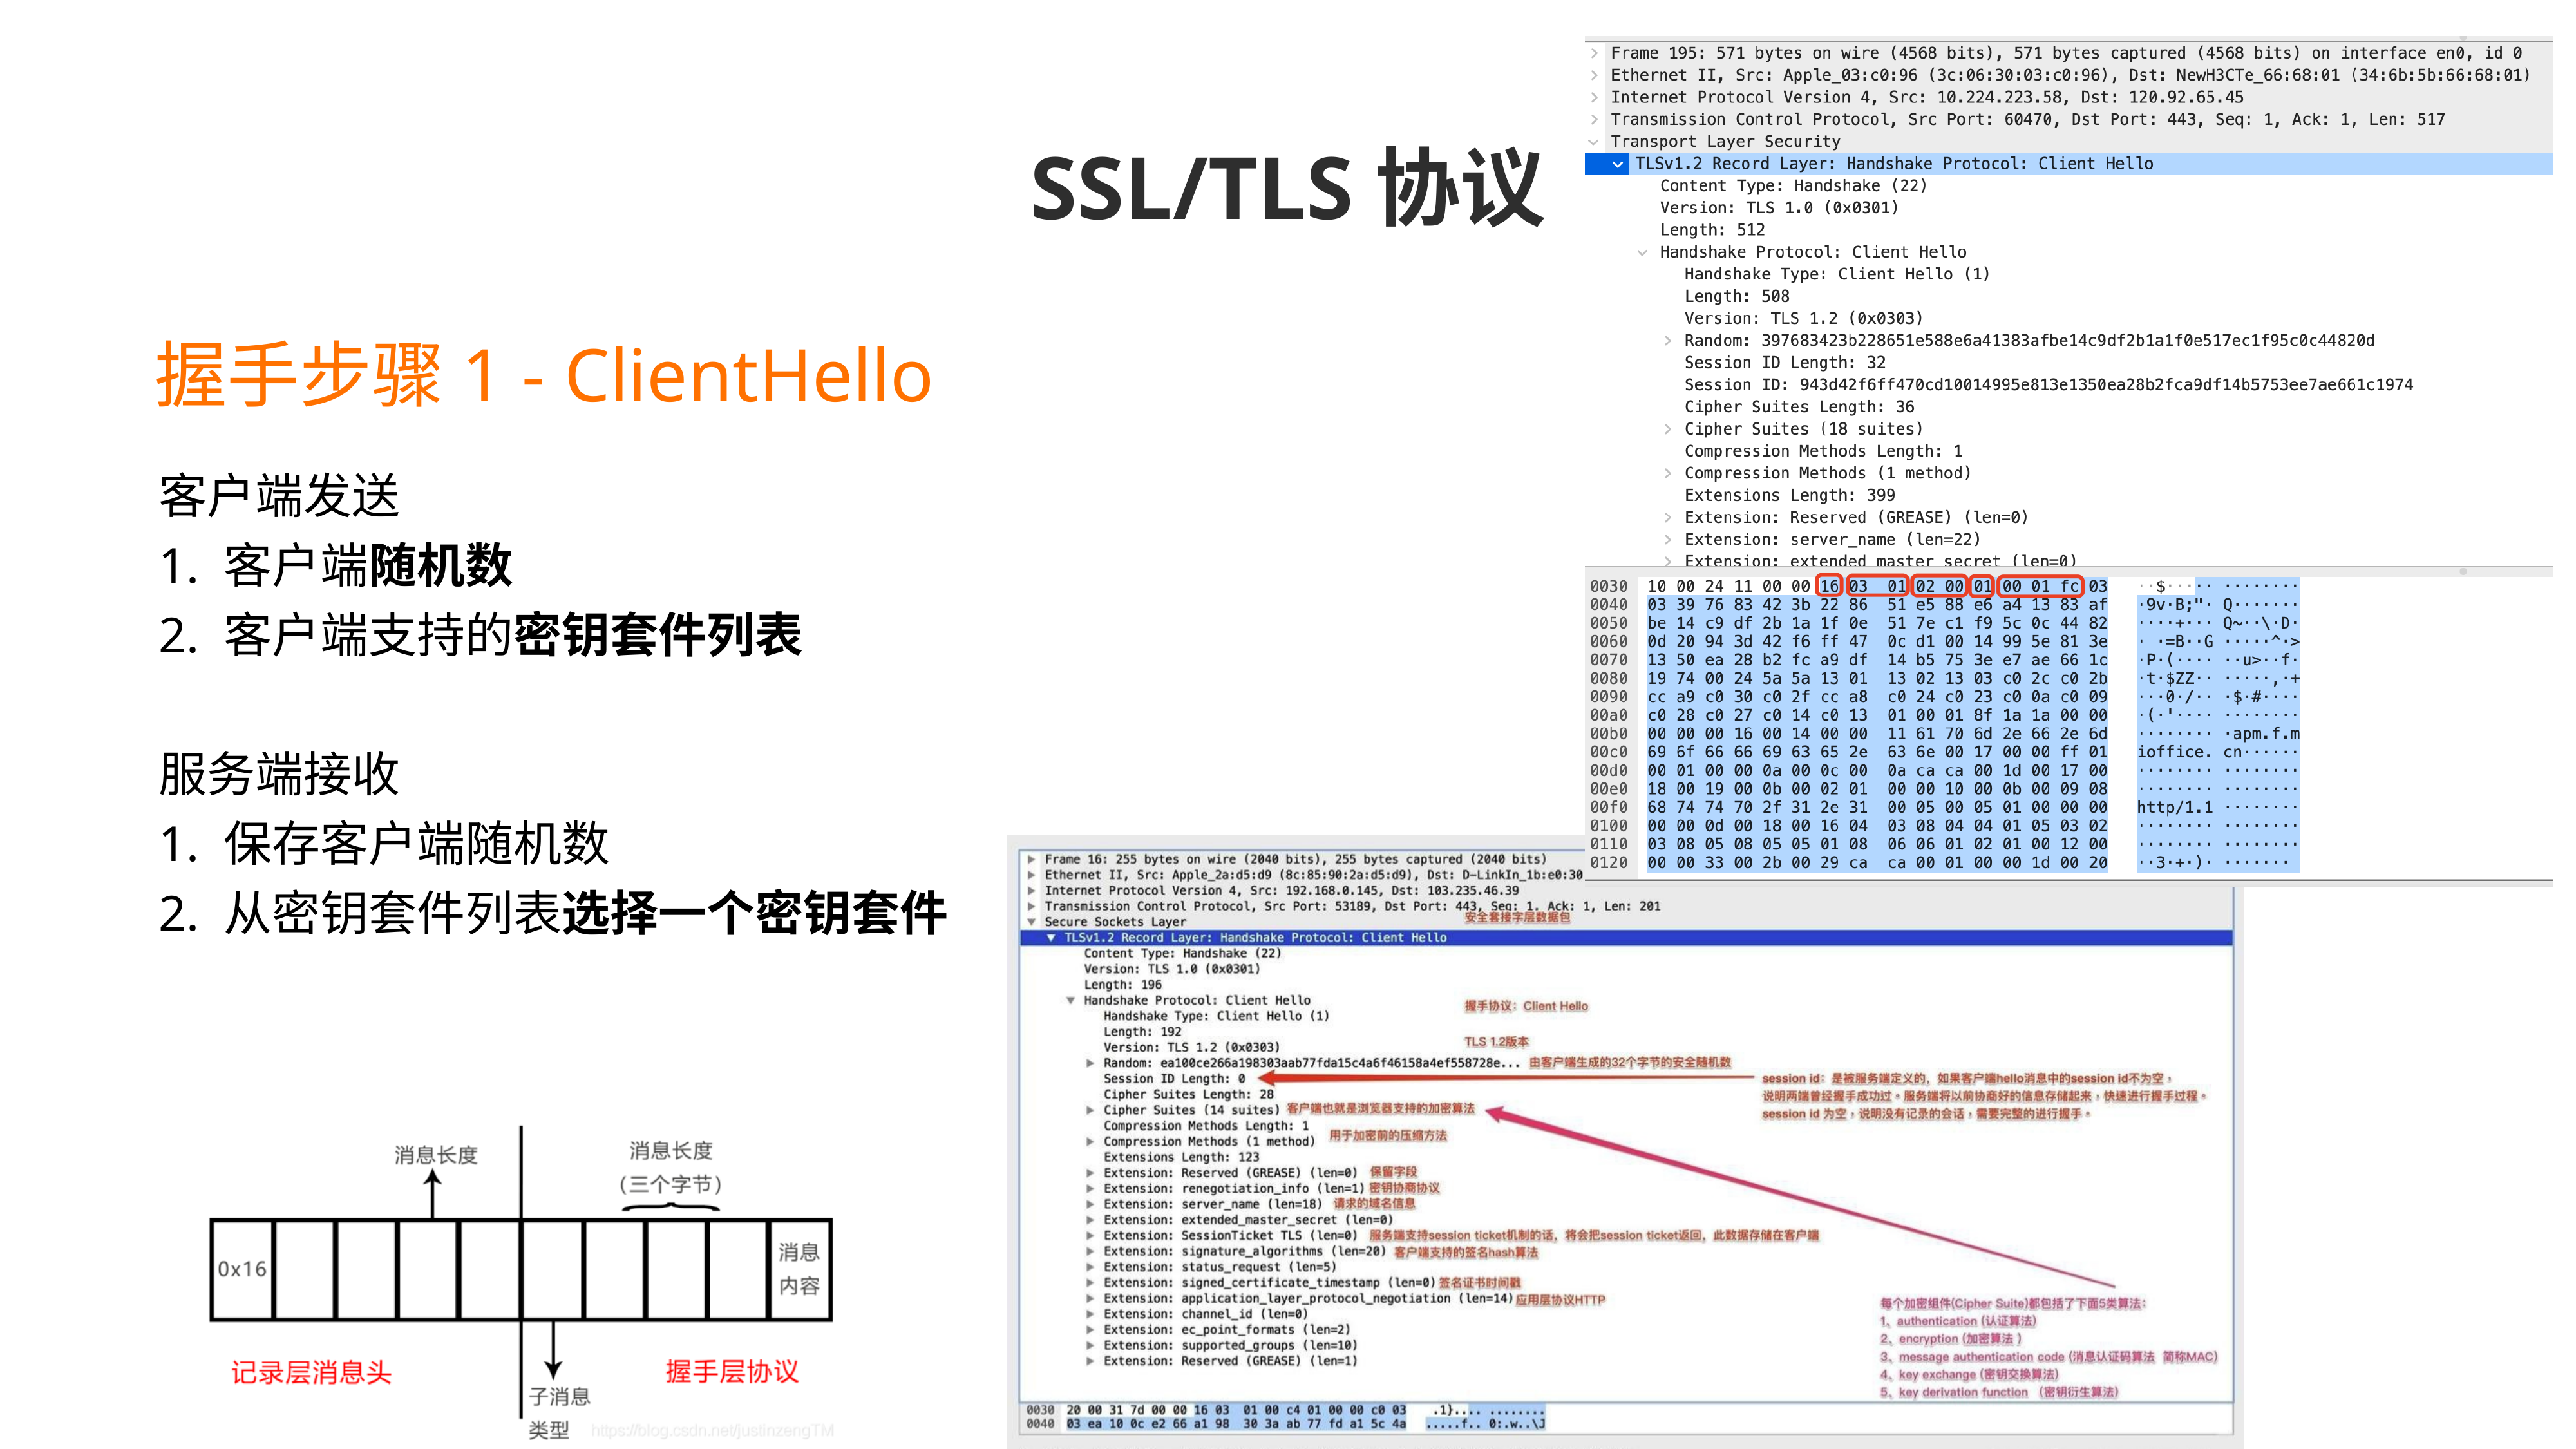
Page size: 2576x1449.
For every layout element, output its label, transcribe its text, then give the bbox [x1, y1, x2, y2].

picture [200, 1119, 844, 1449]
picture [1007, 36, 2553, 1449]
text_box 握手步骤1 - ClientHello [149, 274, 1585, 444]
title SSL/TLS协议 [310, 99, 1585, 270]
list 客户端发送 1. 客户端随机数 2. 客户端支持的密钥套件列表 服务端接收 1. 保存客户端随机数 2. 从密钥套件列表选择一个密钥套件 [149, 444, 1008, 1034]
